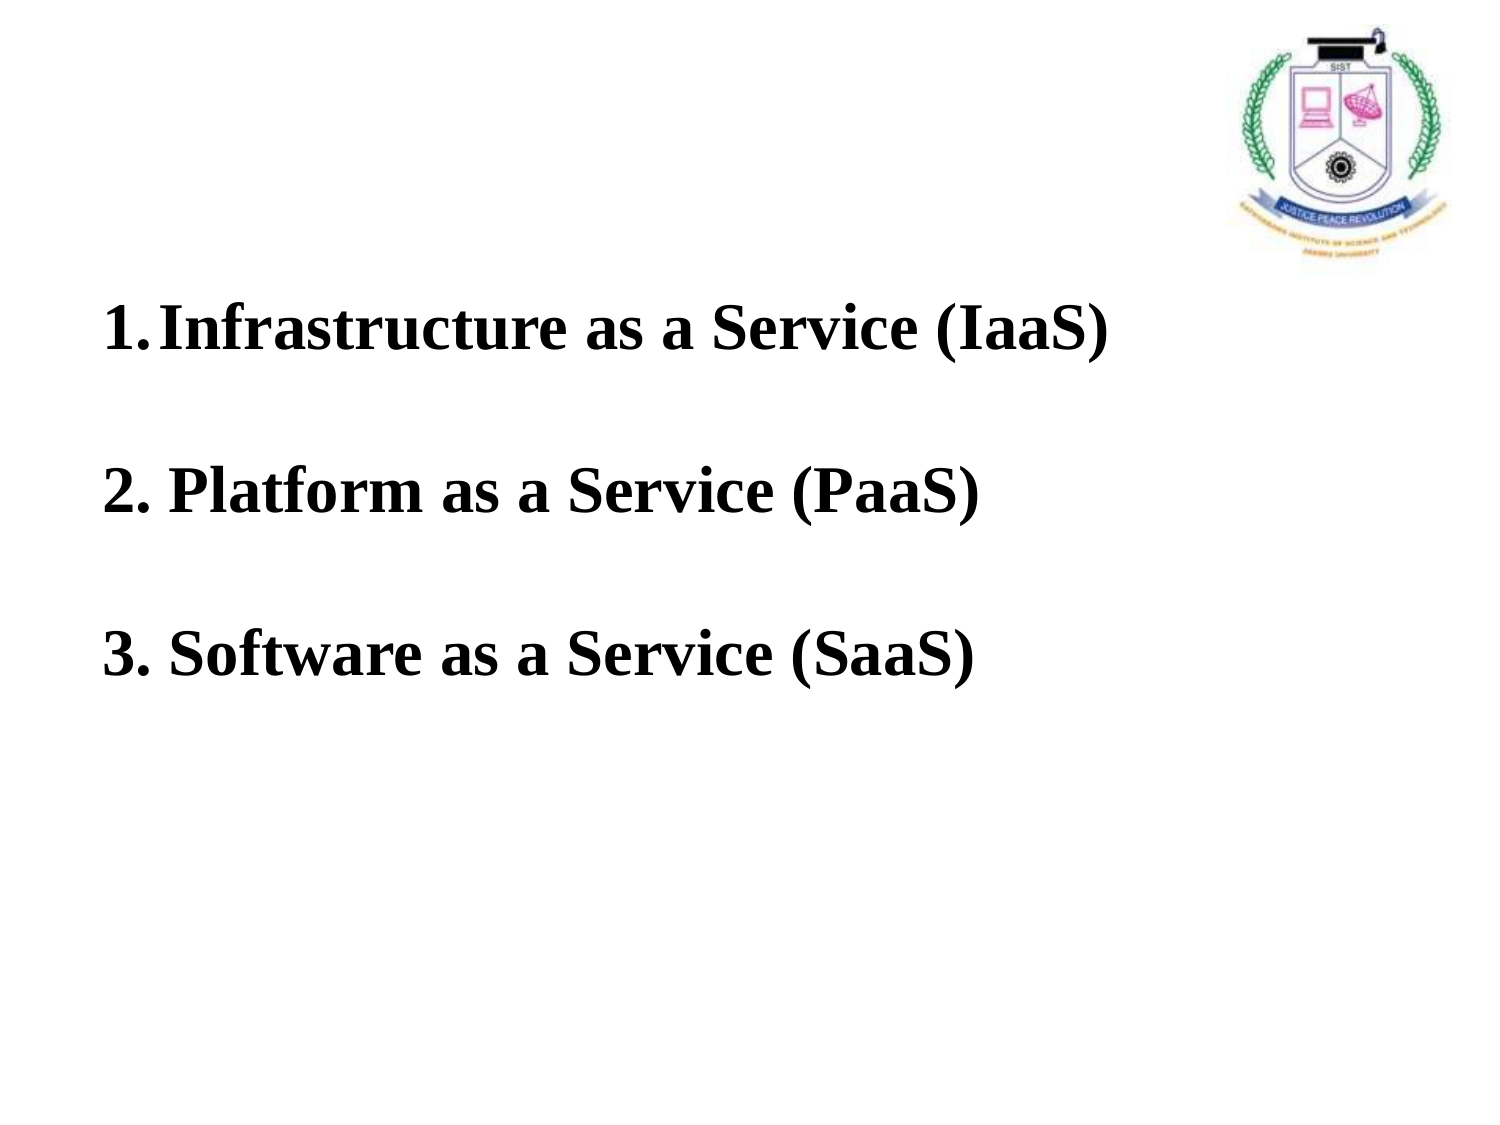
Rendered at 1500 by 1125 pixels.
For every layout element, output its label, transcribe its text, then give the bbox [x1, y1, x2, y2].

text_box Infrastructure as a Service (IaaS) Platform as a Service (PaaS) Software as a Service (SaaS) [100, 280, 1115, 690]
picture [1226, 24, 1452, 276]
